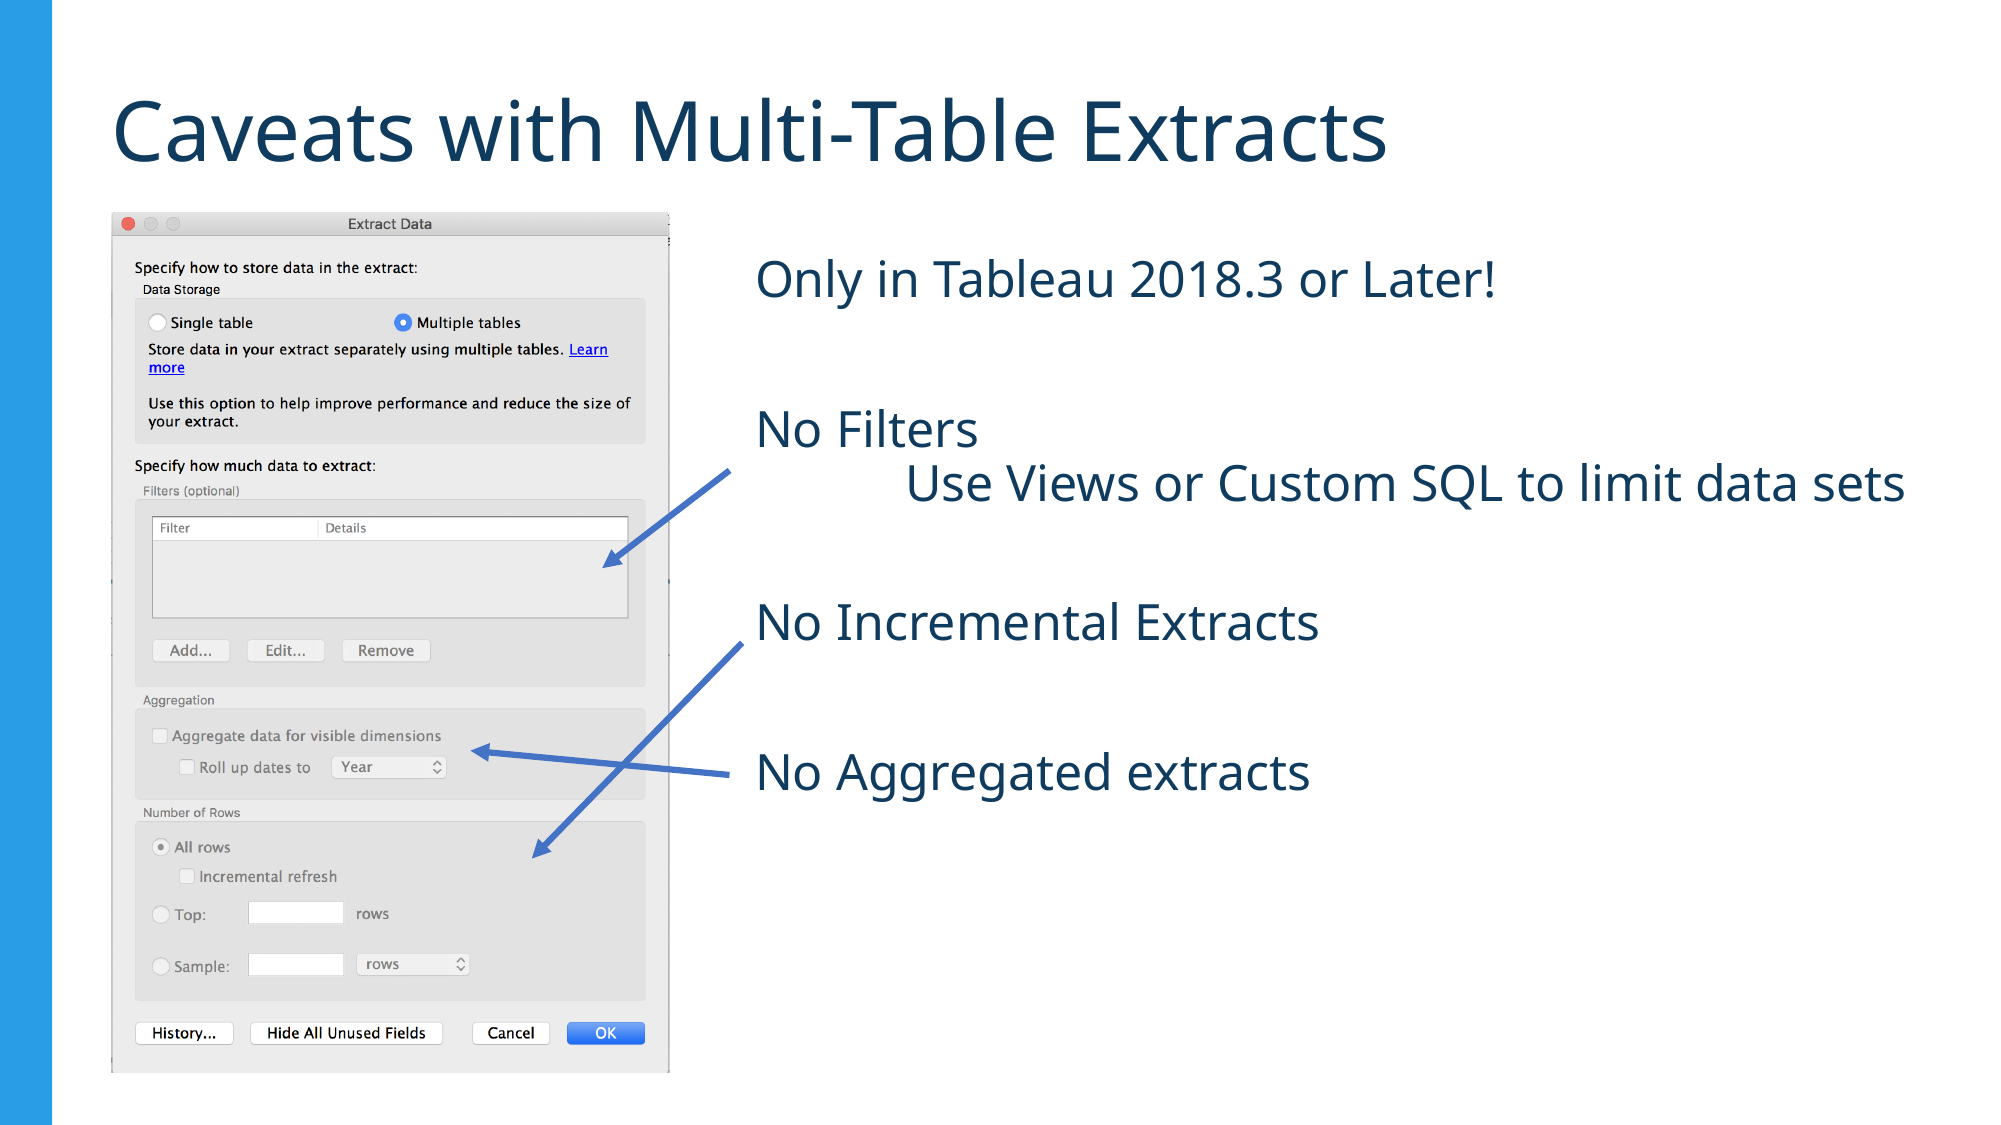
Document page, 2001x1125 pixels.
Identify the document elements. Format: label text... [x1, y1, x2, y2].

list Only in Tableau 2018.3 or Later! No Filters Use Views or Custom SQL to limit data sets No Incremental Extracts No Aggregated extracts [754, 254, 1941, 807]
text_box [470, 750, 730, 775]
list Caveats with Multi-Table Extracts [111, 89, 1888, 180]
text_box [602, 470, 730, 569]
picture [111, 212, 670, 1073]
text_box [531, 642, 743, 859]
